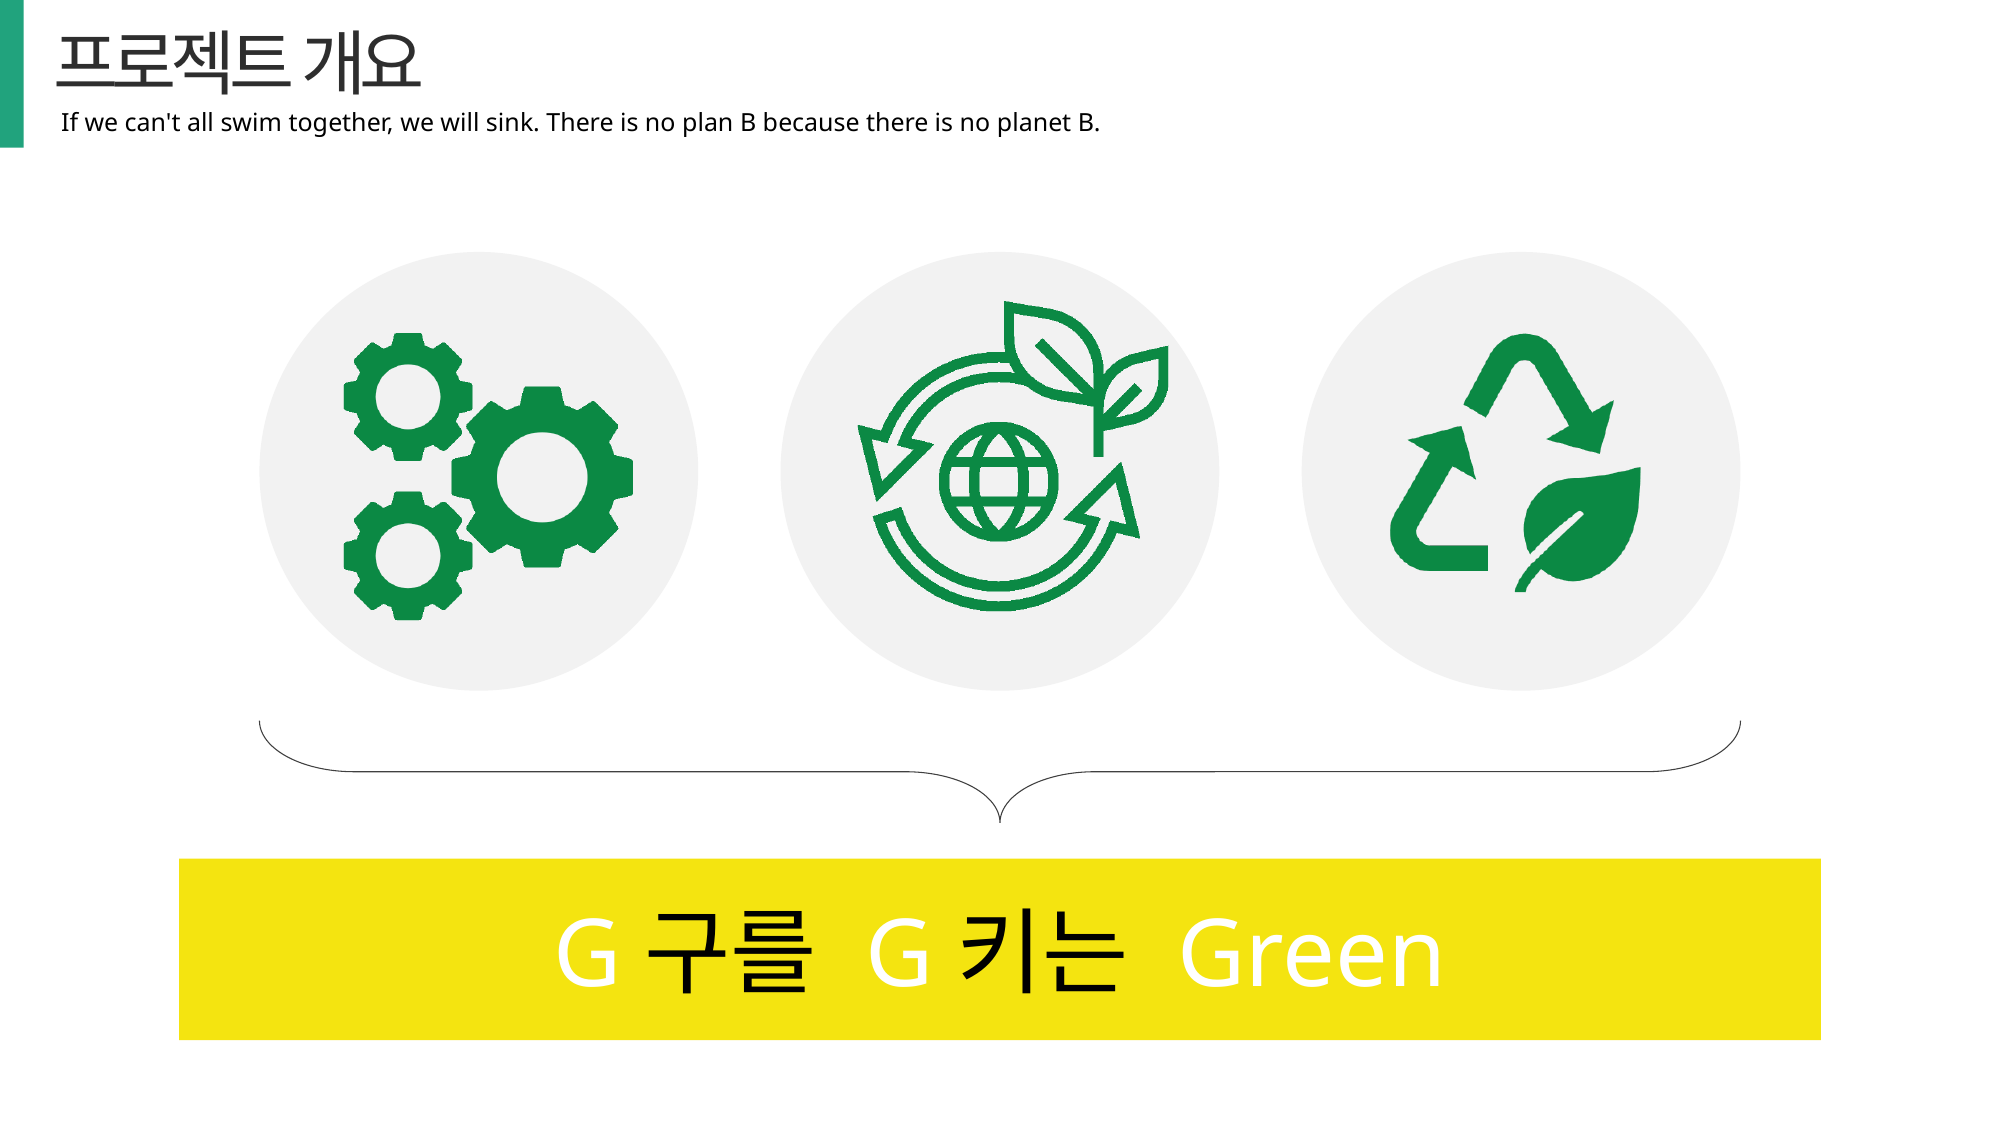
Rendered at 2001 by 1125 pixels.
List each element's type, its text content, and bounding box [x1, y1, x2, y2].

picture [338, 326, 638, 626]
text_box G구를 G키는 Green [179, 858, 1821, 1041]
text_box [259, 720, 1741, 823]
text_box 프로젝트 개요 [38, 11, 441, 111]
text_box [41, 190, 1950, 1068]
text_box If we can't all swim together, we will sink. There is no plan B because there is no planet B. [46, 99, 1302, 144]
text_box [0, 0, 24, 148]
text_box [259, 251, 1741, 691]
picture [854, 297, 1173, 616]
